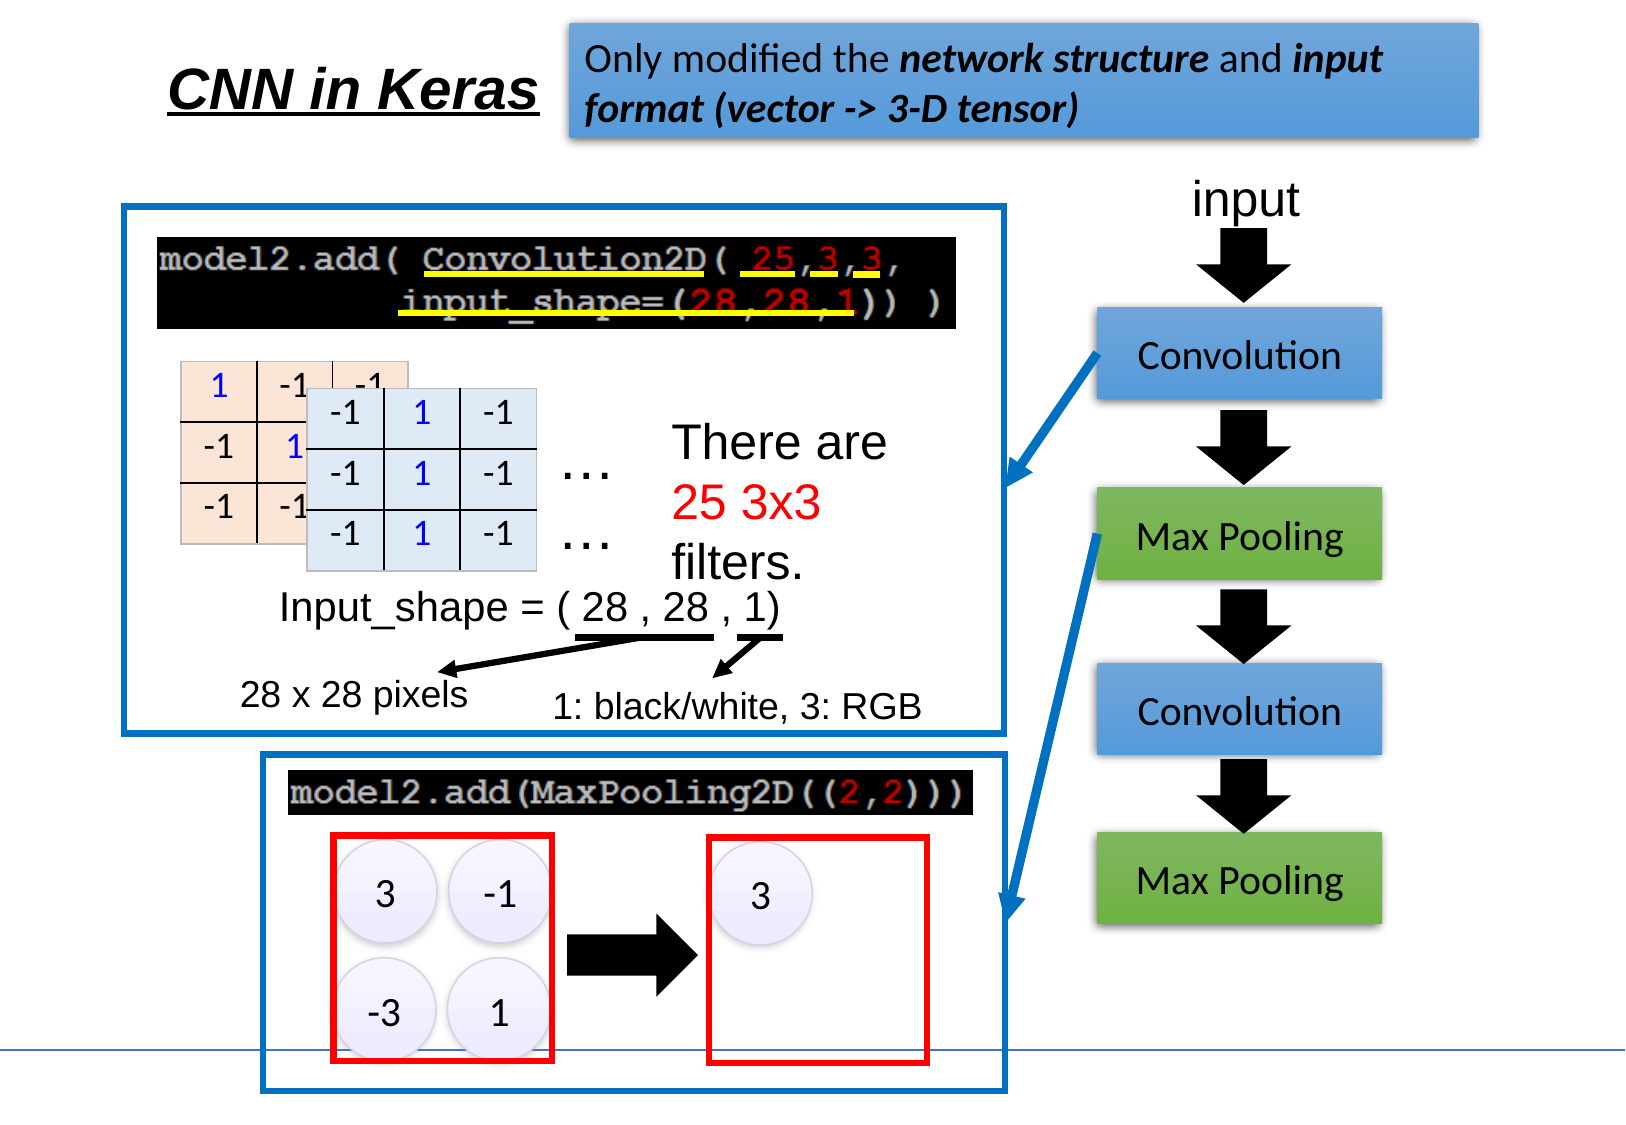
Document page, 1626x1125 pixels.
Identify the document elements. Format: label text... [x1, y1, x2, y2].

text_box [1005, 353, 1098, 488]
text_box [1196, 410, 1292, 486]
text_box Max Pooling [1097, 487, 1383, 580]
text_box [1005, 533, 1098, 923]
text_box Convolution [1098, 663, 1383, 755]
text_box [437, 637, 642, 673]
text_box Max Pooling [1097, 832, 1383, 924]
text_box [1196, 759, 1292, 834]
text_box CNN in Keras [152, 43, 555, 129]
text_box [712, 637, 761, 679]
text_box [123, 205, 1005, 735]
text_box input [1078, 159, 1414, 235]
picture [287, 770, 973, 815]
text_box Convolution [1097, 307, 1383, 399]
text_box [1196, 235, 1292, 303]
text_box [262, 753, 1006, 1092]
text_box [1196, 589, 1292, 665]
picture [156, 237, 956, 329]
text_box Only modified the network structure and input format (vector -> 3-D tensor) [569, 23, 1479, 138]
